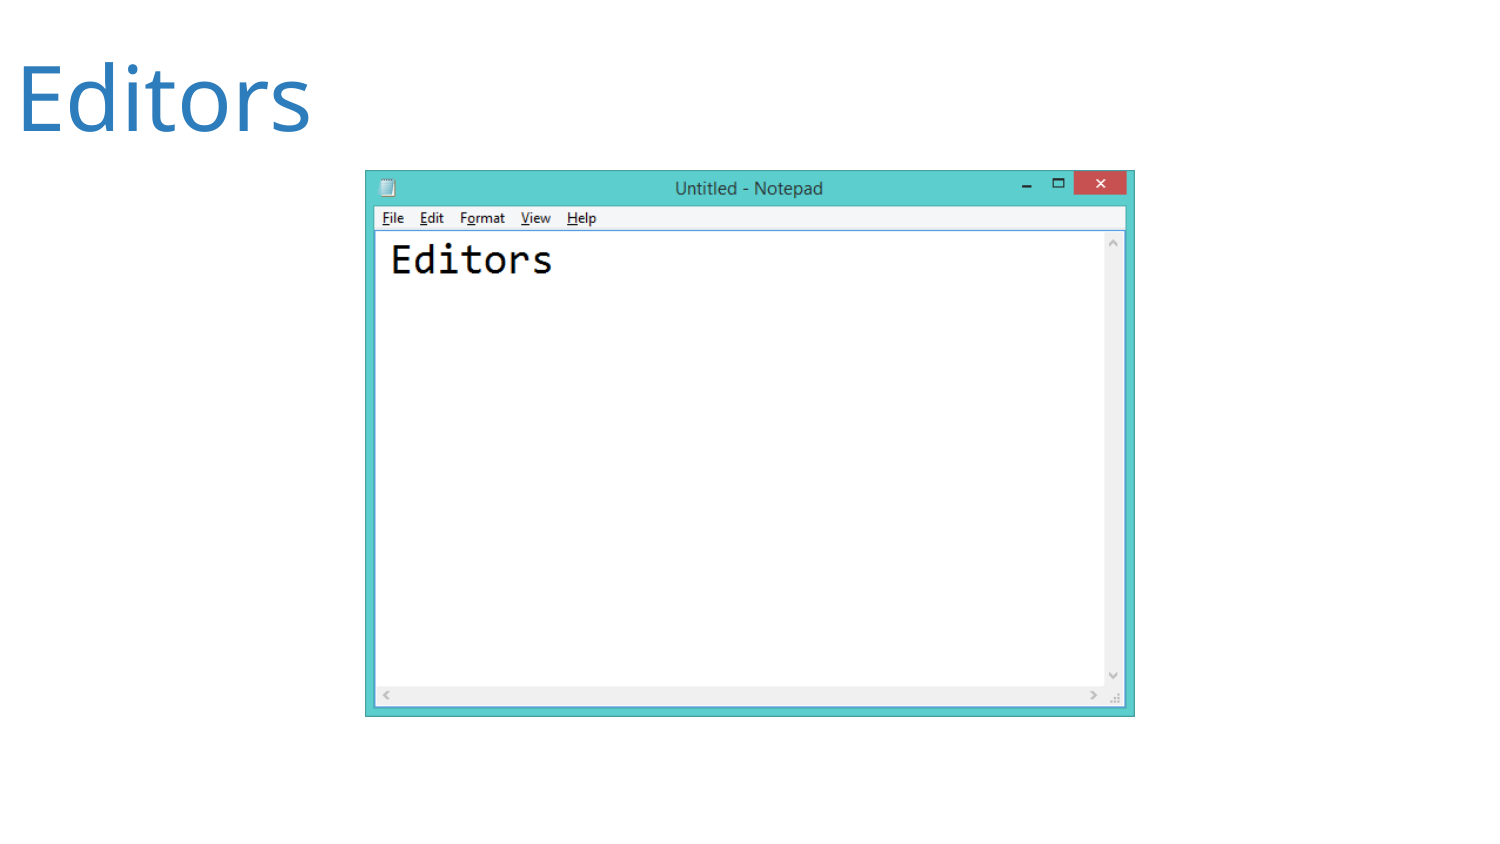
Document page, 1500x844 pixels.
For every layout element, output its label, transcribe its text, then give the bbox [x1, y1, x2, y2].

picture [365, 170, 1135, 717]
title Editors [0, 44, 1500, 159]
